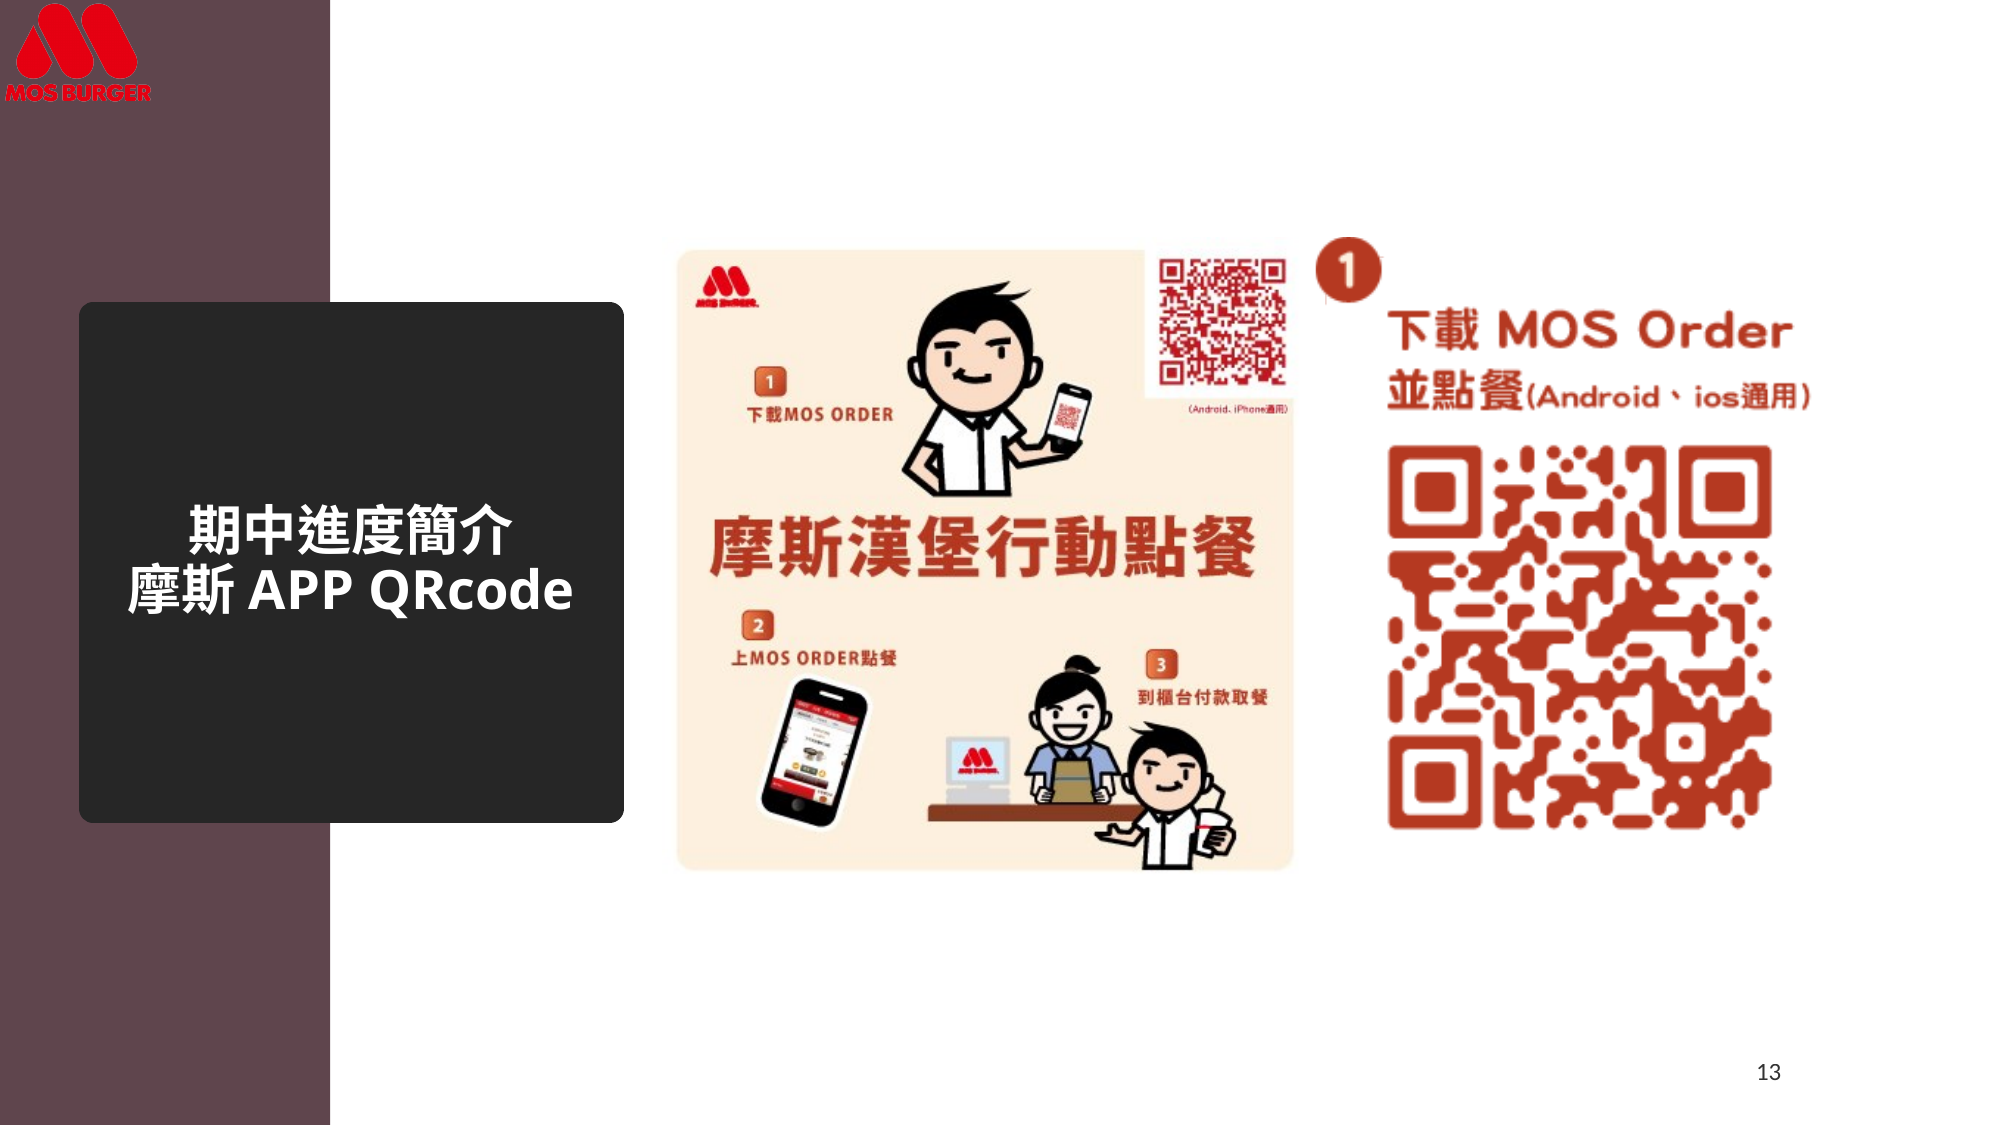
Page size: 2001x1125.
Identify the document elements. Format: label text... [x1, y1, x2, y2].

text_box [0, 0, 331, 1125]
title 期中進度簡介 摩斯APP QRcode [93, 316, 610, 809]
slide_number 13 [1412, 1042, 1863, 1103]
picture [0, 0, 156, 130]
picture [1314, 237, 1861, 882]
picture [662, 237, 1307, 882]
